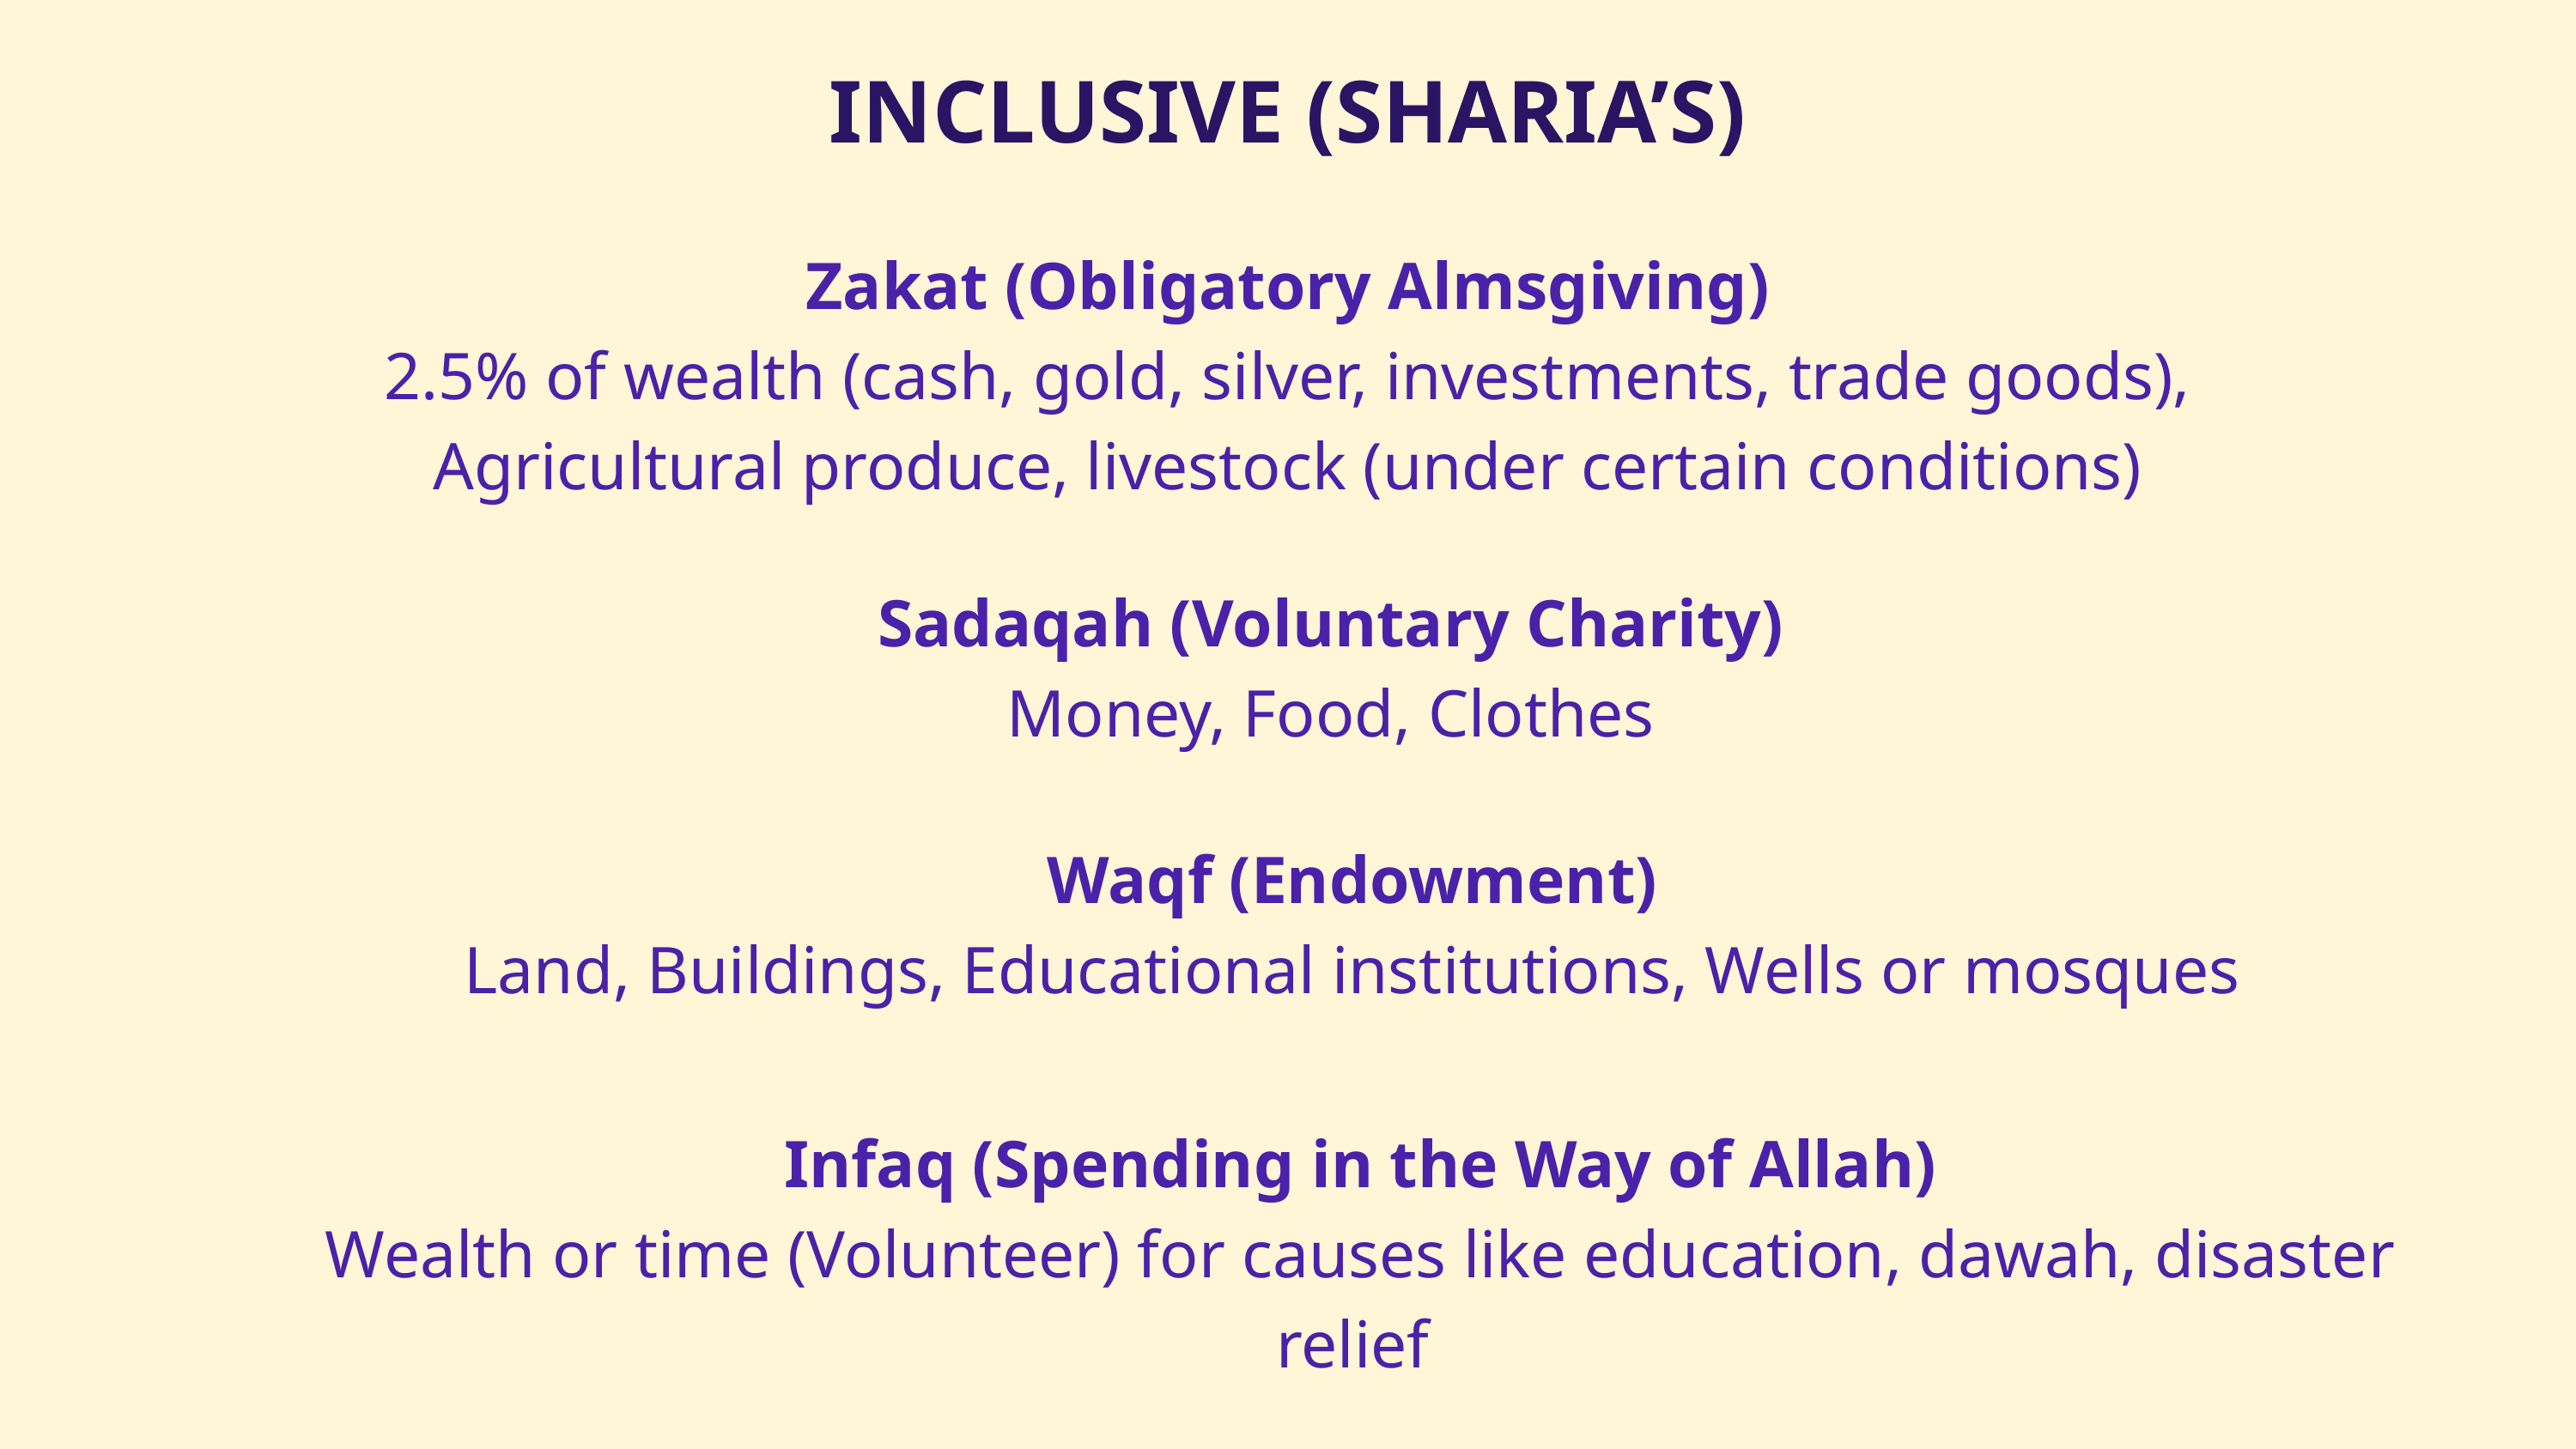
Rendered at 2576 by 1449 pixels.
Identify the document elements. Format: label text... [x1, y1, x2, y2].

text_box Infaq (Spending in the Way of Allah) Wealth or time (Volunteer) for causes like education, dawah, disaster relief [273, 1110, 2432, 1381]
text_box INCLUSIVE (SHARIA’S) [757, 39, 1819, 161]
text_box Waqf (Endowment) Land, Buildings, Educational institutions, Wells or mosques [273, 826, 2432, 1007]
text_box Zakat (Obligatory Almsgiving) 2.5% of wealth (cash, gold, silver, investments, trade goods), Agricultural produce, livestock (under certain conditions) [166, 232, 2410, 503]
text_box Sadaqah (Voluntary Charity) Money, Food, Clothes [252, 569, 2410, 840]
